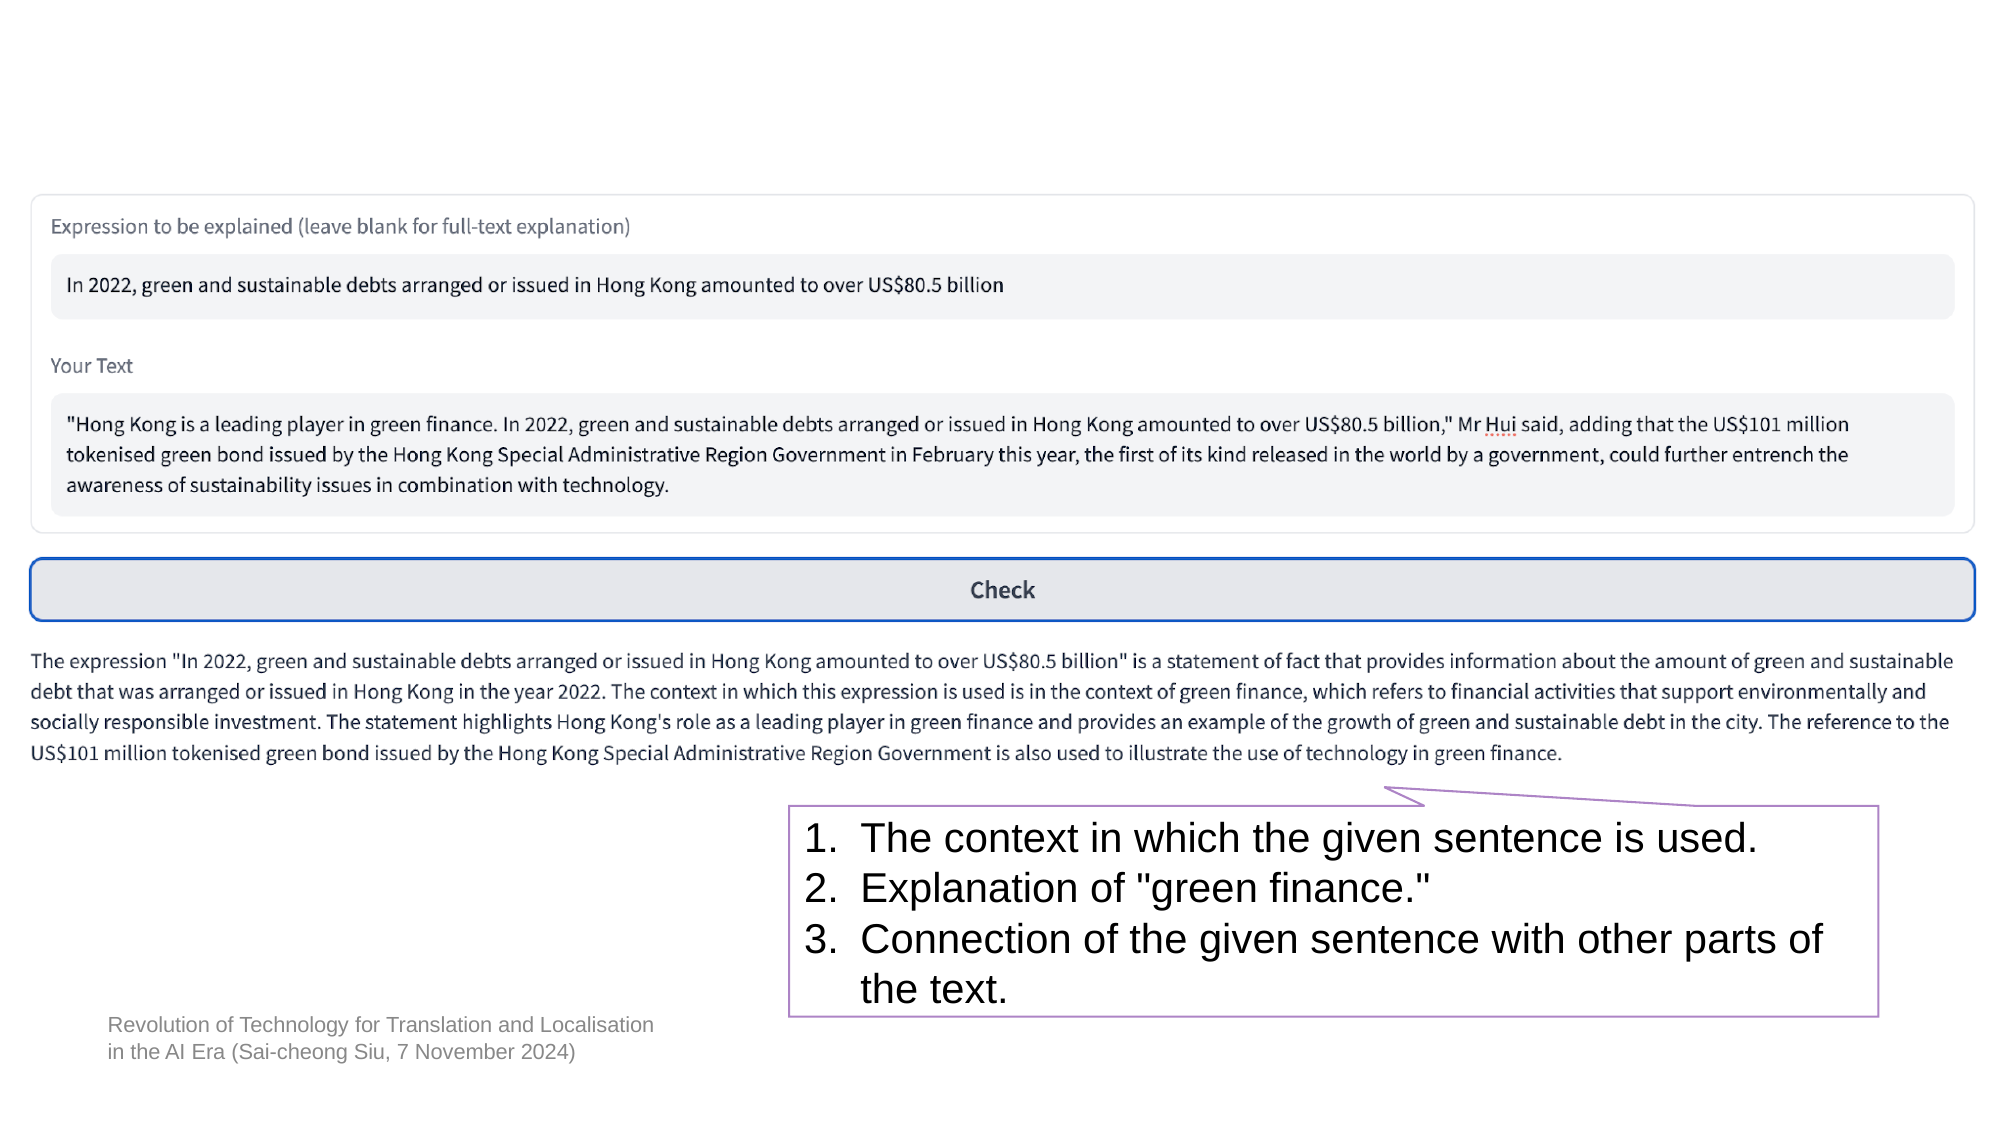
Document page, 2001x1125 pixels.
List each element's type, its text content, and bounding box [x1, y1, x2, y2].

footer Revolution of Technology for Translation and Localisation in the AI Era (Sai-cheong Siu, 7 November 2024) [92, 1007, 685, 1068]
picture [9, 174, 1991, 814]
text_box The context in which the given sentence is used. Explanation of "green finance." Connection of the given sentence with other parts of the text. [789, 824, 1879, 1017]
